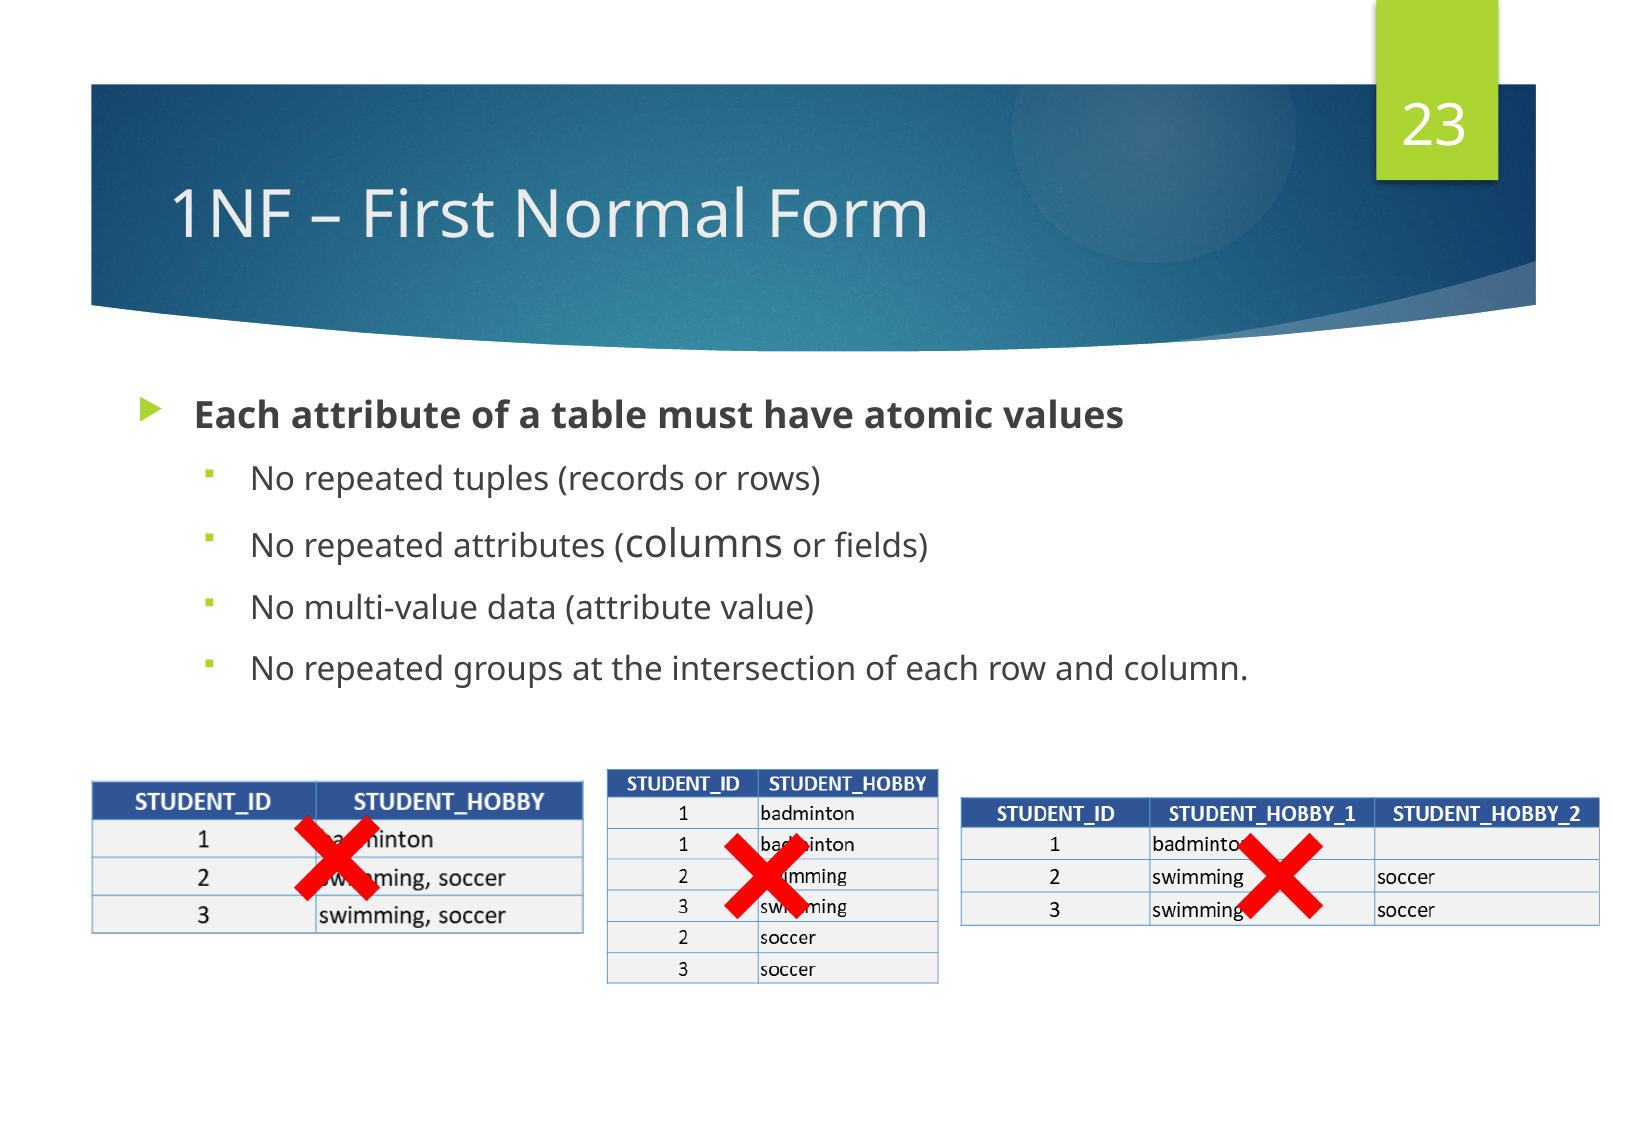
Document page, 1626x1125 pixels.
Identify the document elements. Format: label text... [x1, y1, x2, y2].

picture [959, 790, 1601, 936]
picture [90, 776, 585, 946]
list Each attribute of a table must have atomic values No repeated tuples (records or rows) No repeated attributes (columns or fields) No multi-value data (attribute value) No repeated groups at the intersection of each row and column. [122, 383, 1494, 709]
picture [605, 762, 939, 994]
title 1NF – First Normal Form [153, 152, 1282, 269]
slide_number 23 [1364, 48, 1506, 175]
